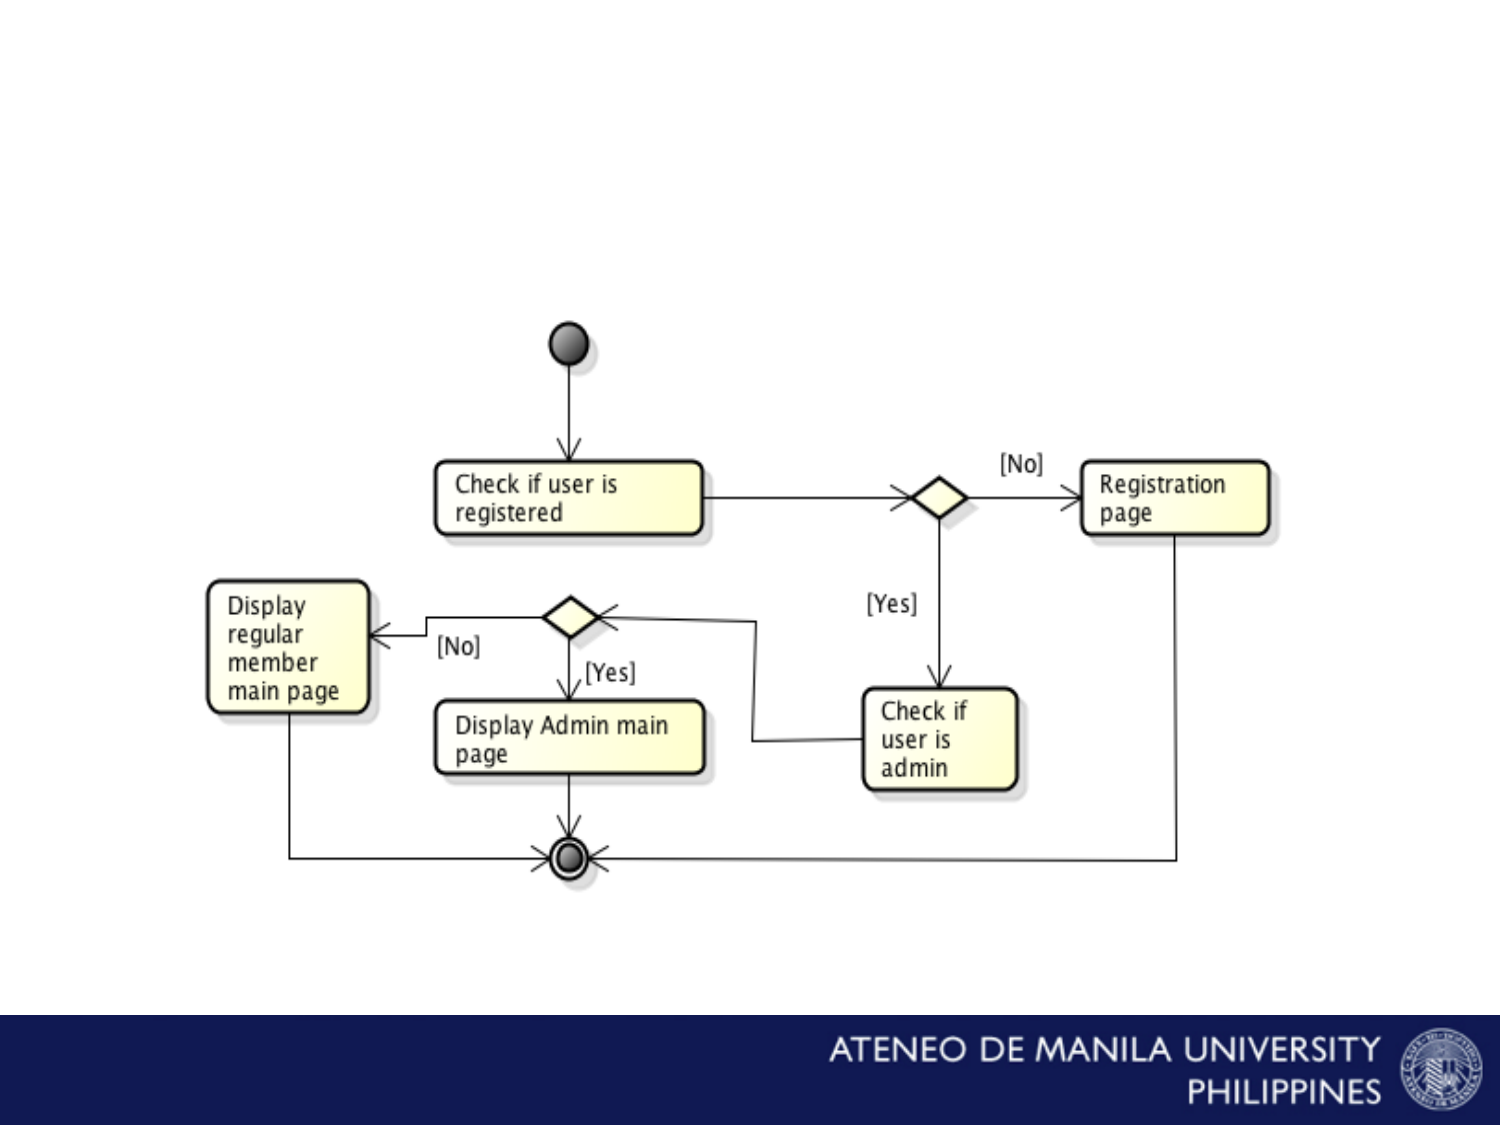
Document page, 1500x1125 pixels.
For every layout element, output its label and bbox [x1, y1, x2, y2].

picture [137, 238, 1311, 918]
picture [0, 1015, 1500, 1125]
